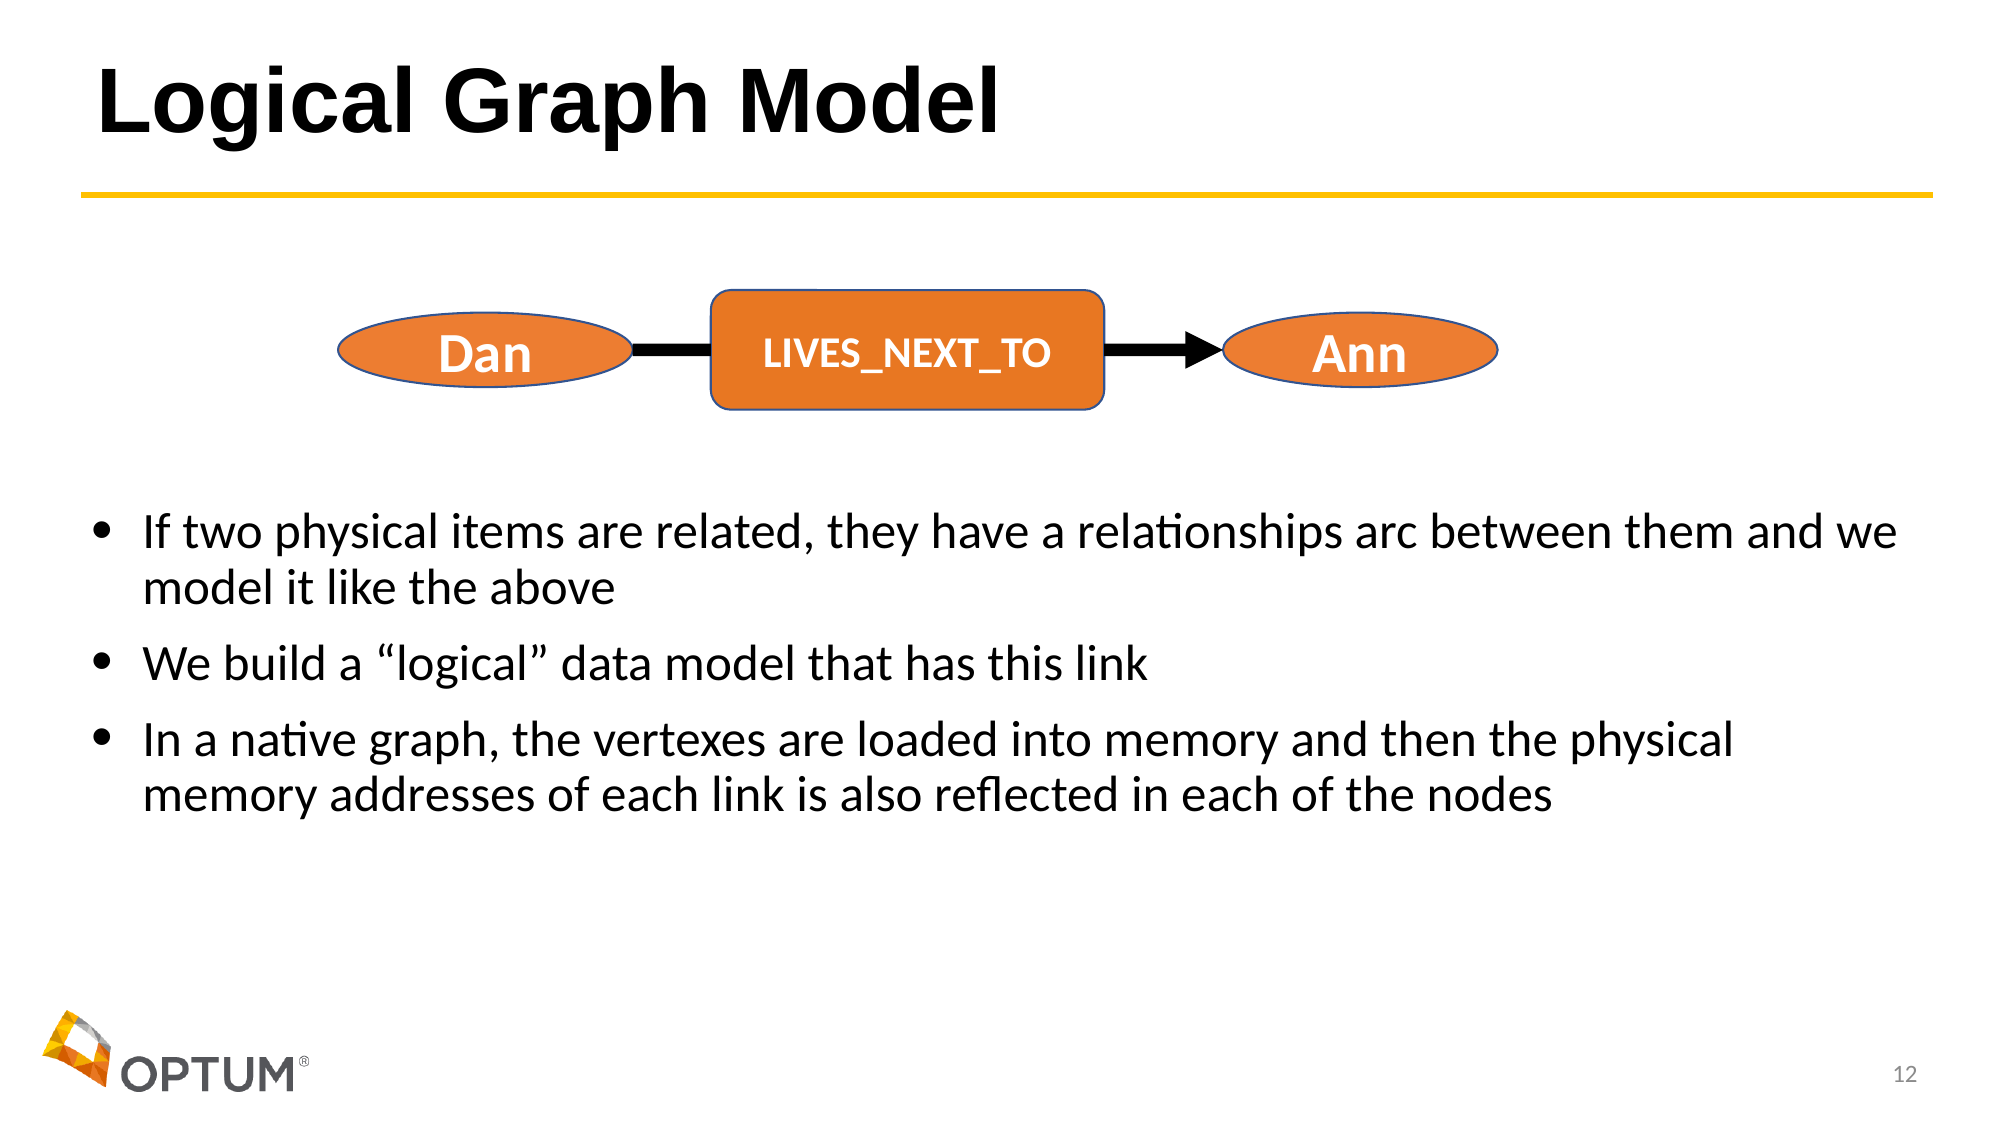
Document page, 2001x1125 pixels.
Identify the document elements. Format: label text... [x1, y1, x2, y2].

text_box Dan [337, 311, 632, 389]
list If two physical items are related, they have a relationships arc between them and we model it like the above We build a “logical” data model that has this link In a native graph, the vertexes are loaded into memory and then the physical memory addresses of each link is also reflected in each of the nodes [81, 494, 1933, 1007]
title Logical Graph Model [81, 39, 1933, 166]
text_box Ann [1222, 311, 1499, 389]
text_box LIVES_NEXT_TO [709, 288, 1106, 411]
picture [37, 1006, 312, 1093]
slide_number 12 [1482, 1042, 1933, 1103]
